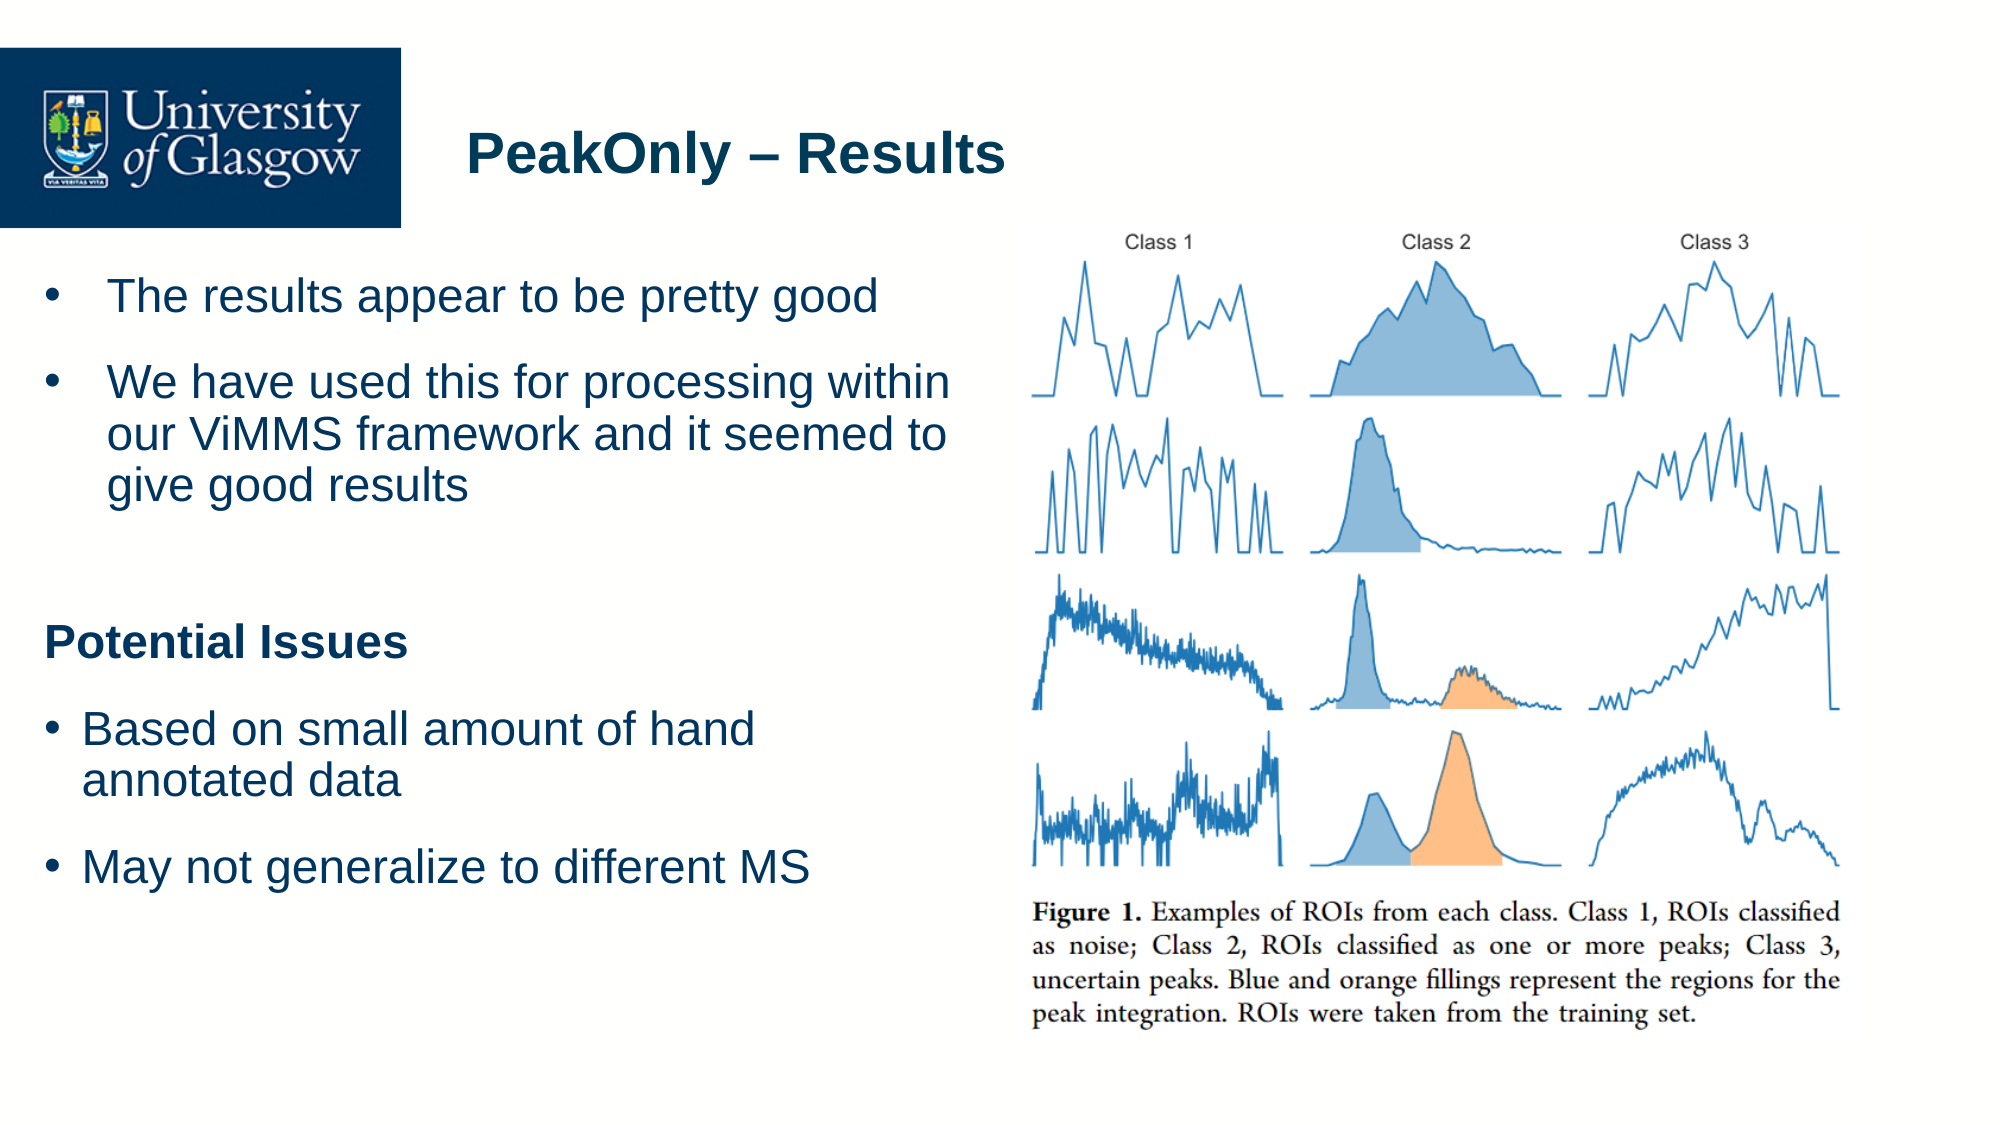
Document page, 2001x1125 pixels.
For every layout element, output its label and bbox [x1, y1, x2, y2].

picture [0, 0, 2000, 1125]
list [29, 263, 985, 1105]
title [451, 115, 1963, 262]
